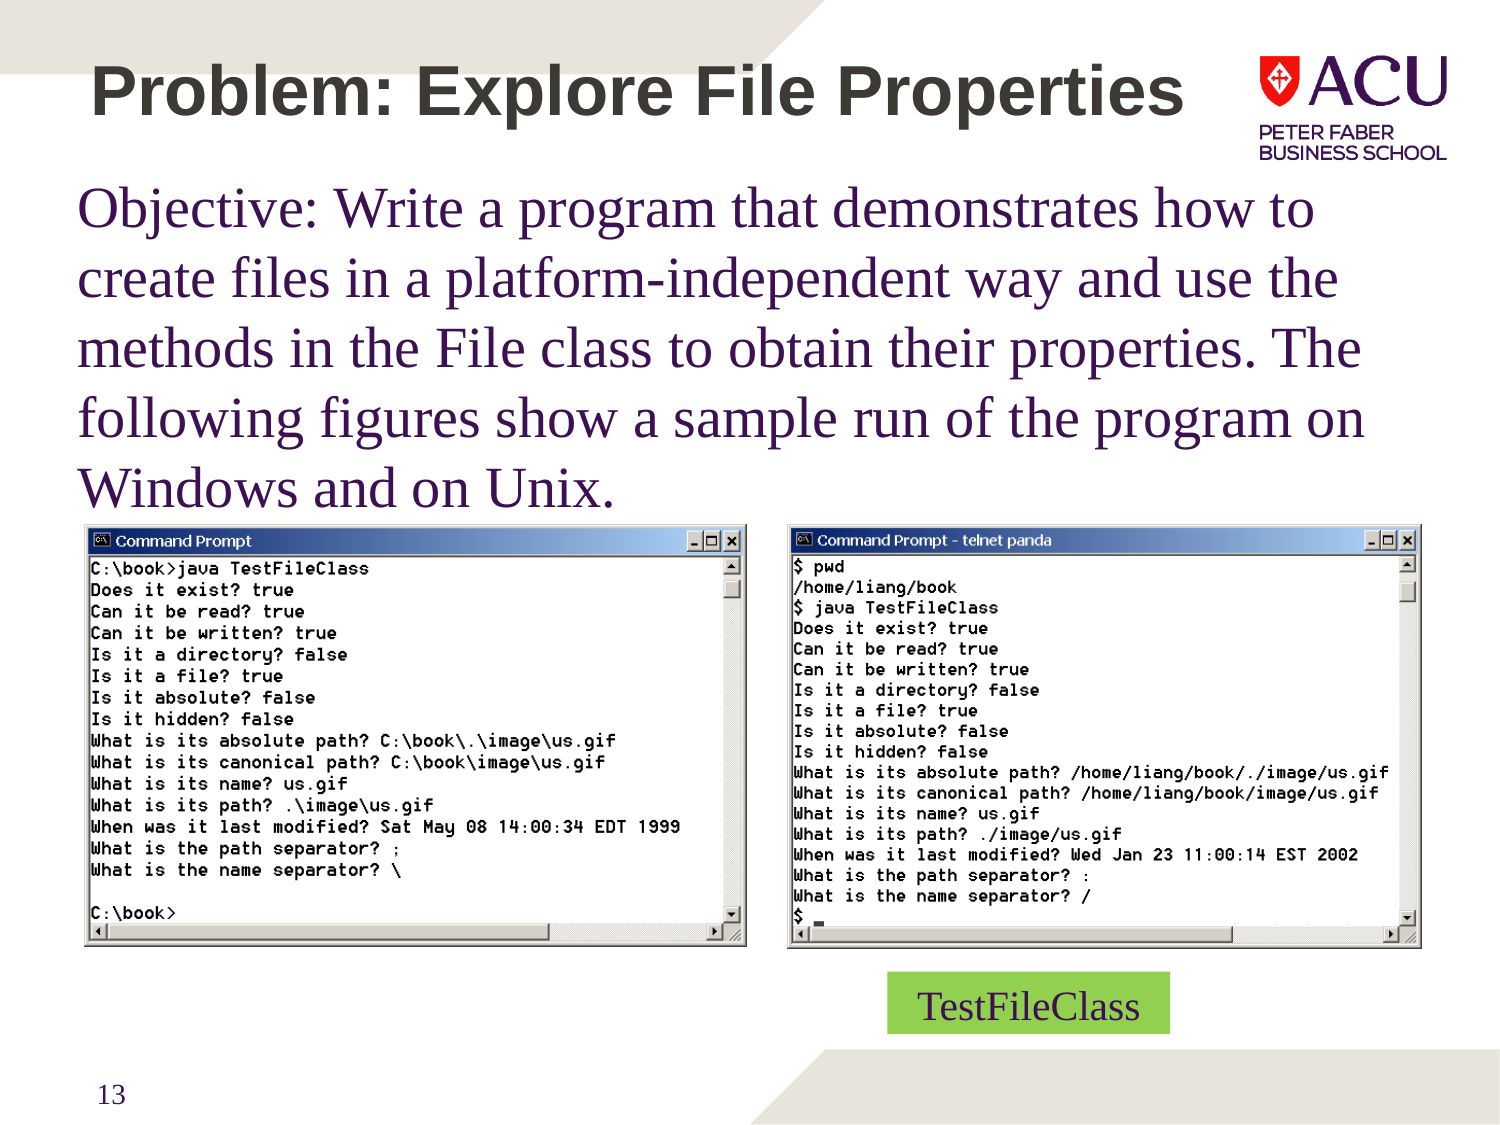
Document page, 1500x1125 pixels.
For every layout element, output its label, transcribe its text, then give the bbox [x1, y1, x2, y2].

text_box TestFileClass [887, 971, 1171, 1034]
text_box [84, 524, 747, 947]
slide_number 13 [81, 1068, 156, 1109]
title Problem: Explore File Properties [75, 37, 1388, 138]
text_box Objective: Write a program that demonstrates how to create files in a platform-independent way and use the methods in the File class to obtain their properties. The following figures show a sample run of the program on Windows and on Unix. [62, 174, 1450, 513]
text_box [787, 524, 1422, 949]
picture [1240, 41, 1466, 175]
